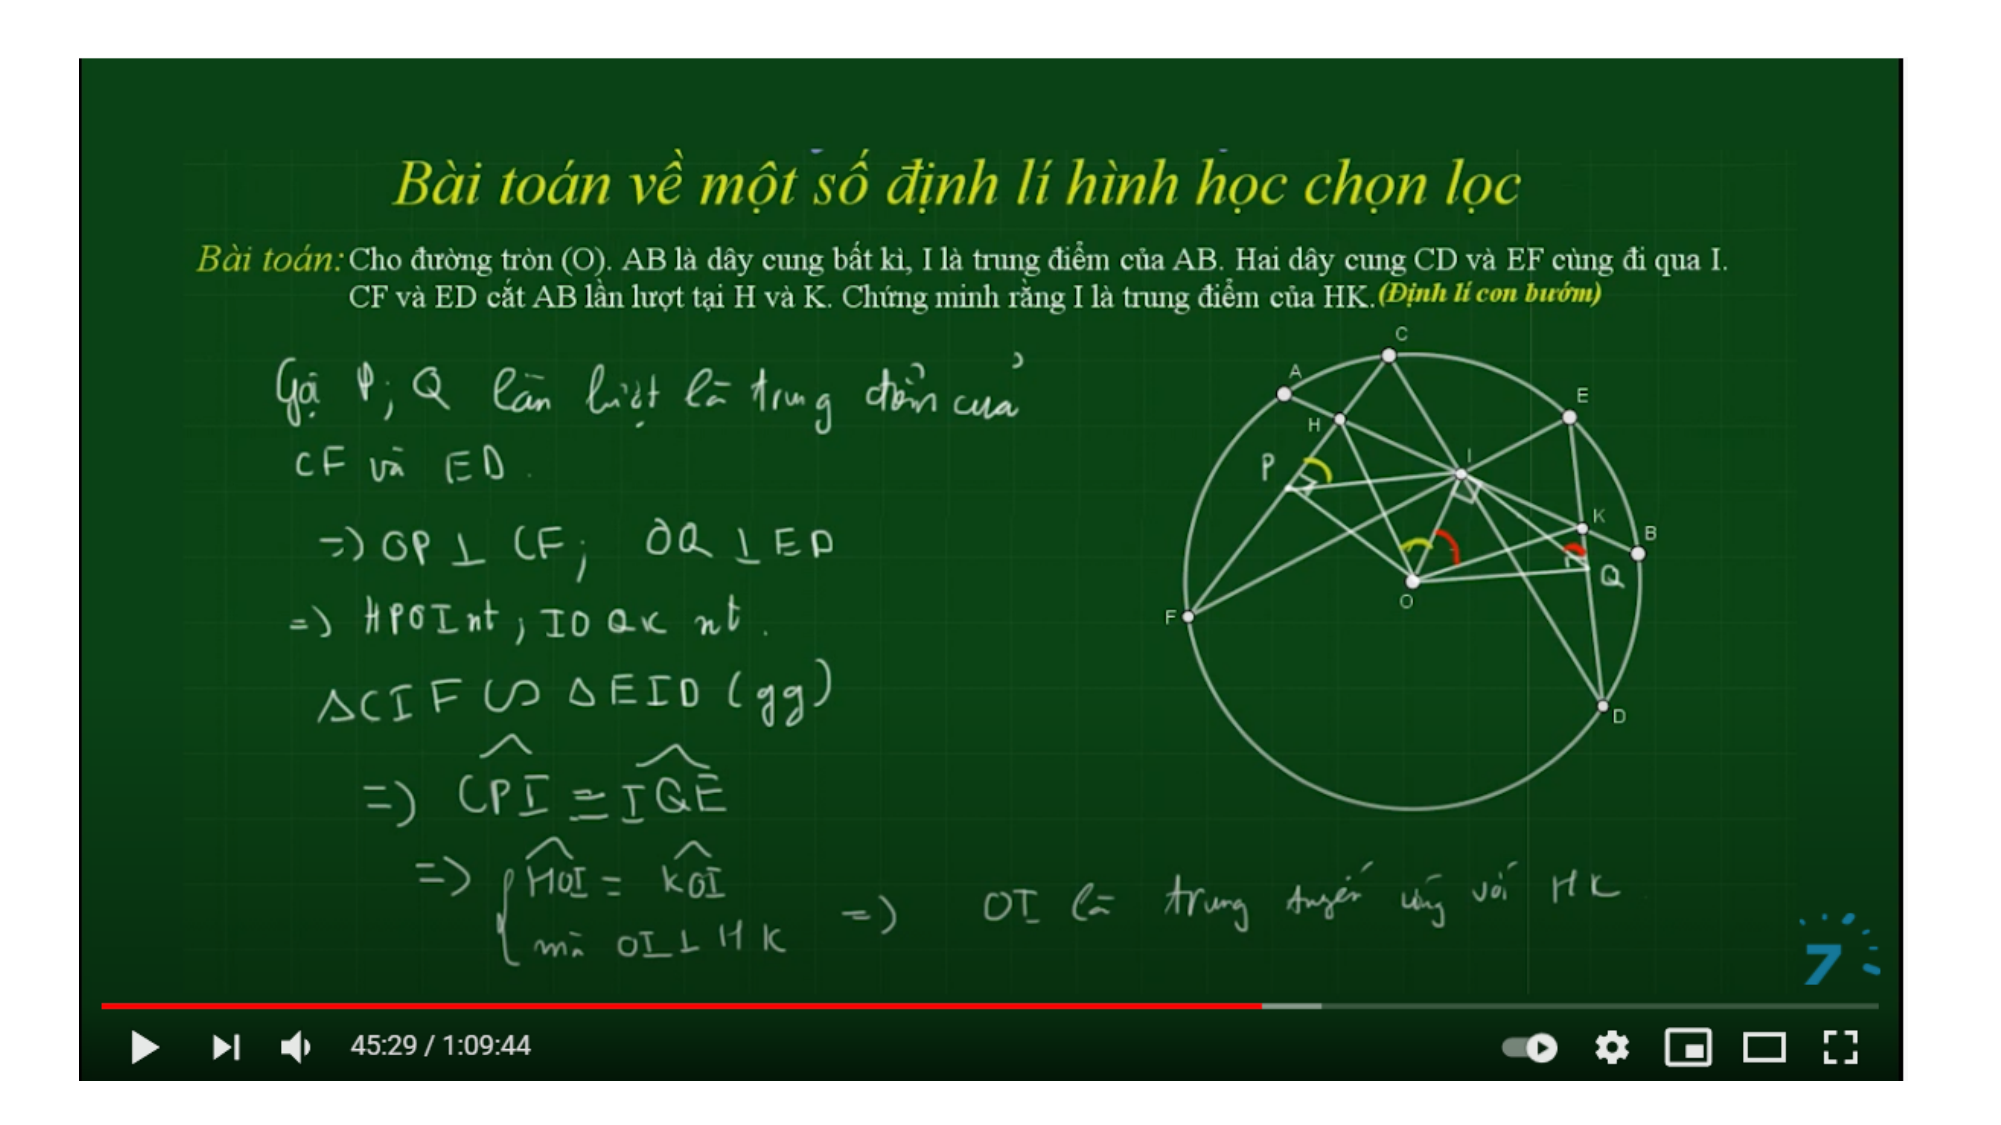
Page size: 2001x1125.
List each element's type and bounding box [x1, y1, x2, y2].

picture [79, 57, 1908, 1081]
